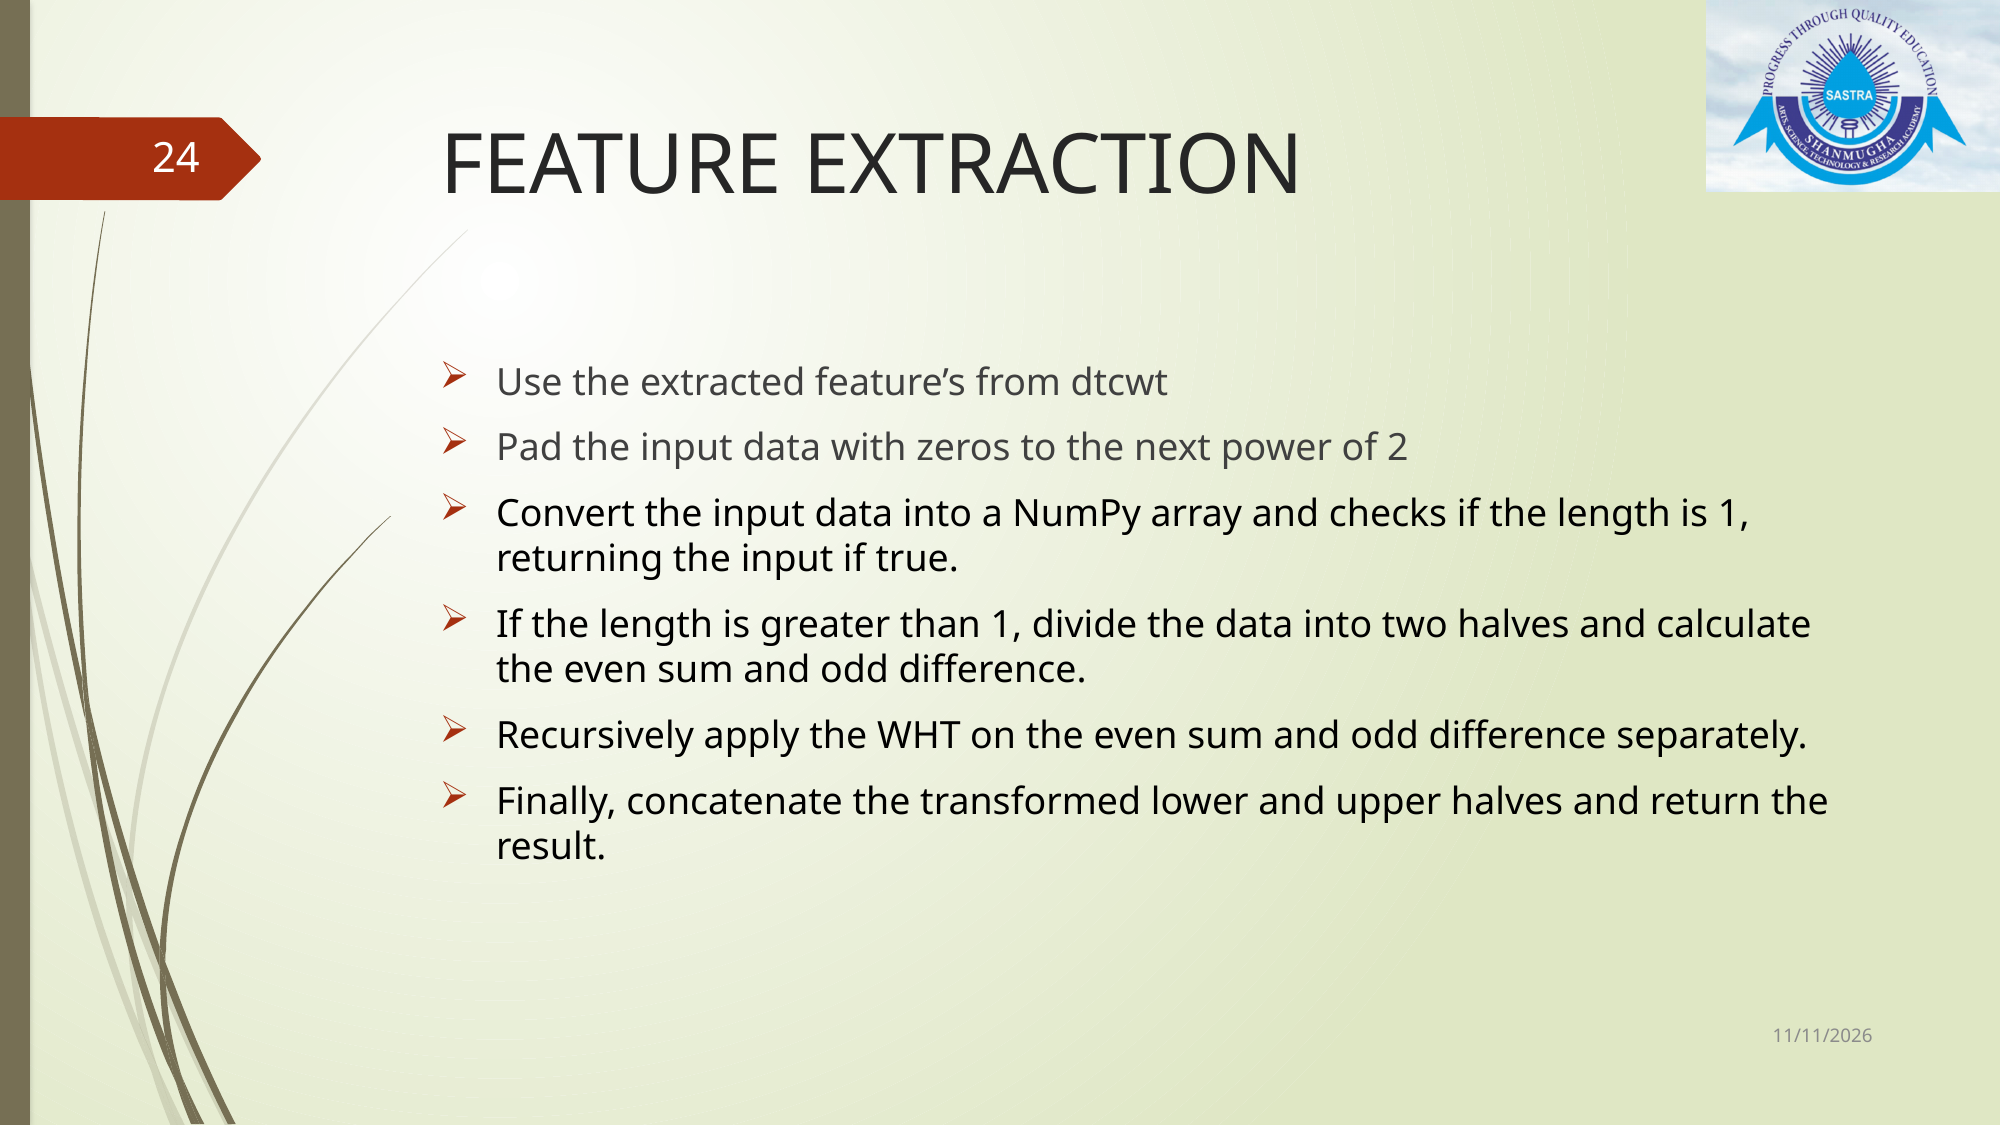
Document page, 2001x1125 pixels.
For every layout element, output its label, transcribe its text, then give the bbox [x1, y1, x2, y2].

picture [1705, 0, 2000, 192]
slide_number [1699, 1005, 1888, 1067]
list Use the extracted feature’s from dtcwt Pad the input data with zeros to the next power of 2 Convert the input data into a NumPy array and checks if the length is 1, returning the input if true. If the length is greater than 1, divide the data into two halves and calculate the even sum and odd difference. Recursively apply the WHT on the even sum and odd difference separately. Finally, concatenate the transformed lower and upper halves and return the result. [424, 350, 1888, 970]
title FEATURE EXTRACTION [425, 102, 1888, 313]
slide_number 24 [87, 129, 216, 190]
